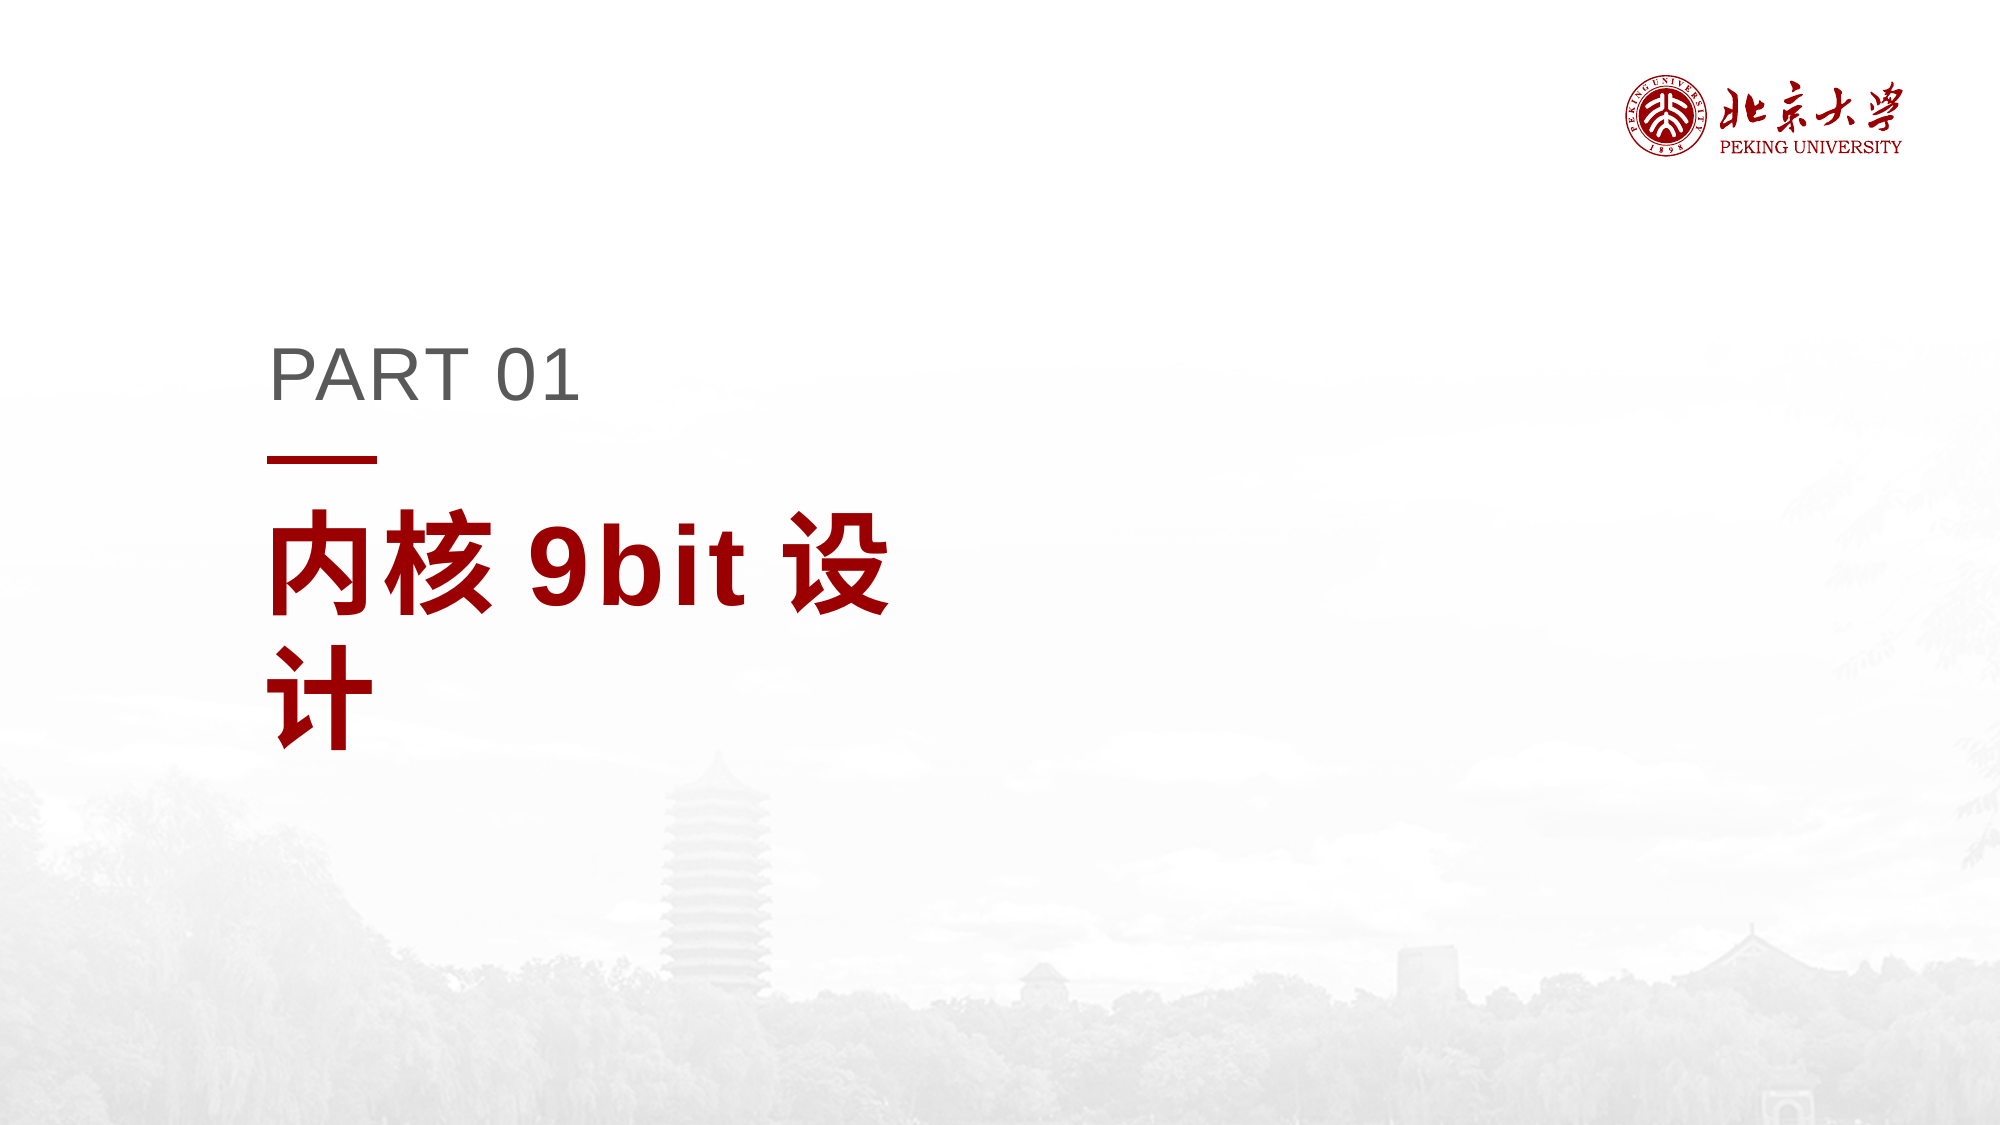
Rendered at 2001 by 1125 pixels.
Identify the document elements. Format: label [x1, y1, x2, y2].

picture [0, 0, 2000, 1125]
text_box [1625, 74, 1903, 157]
